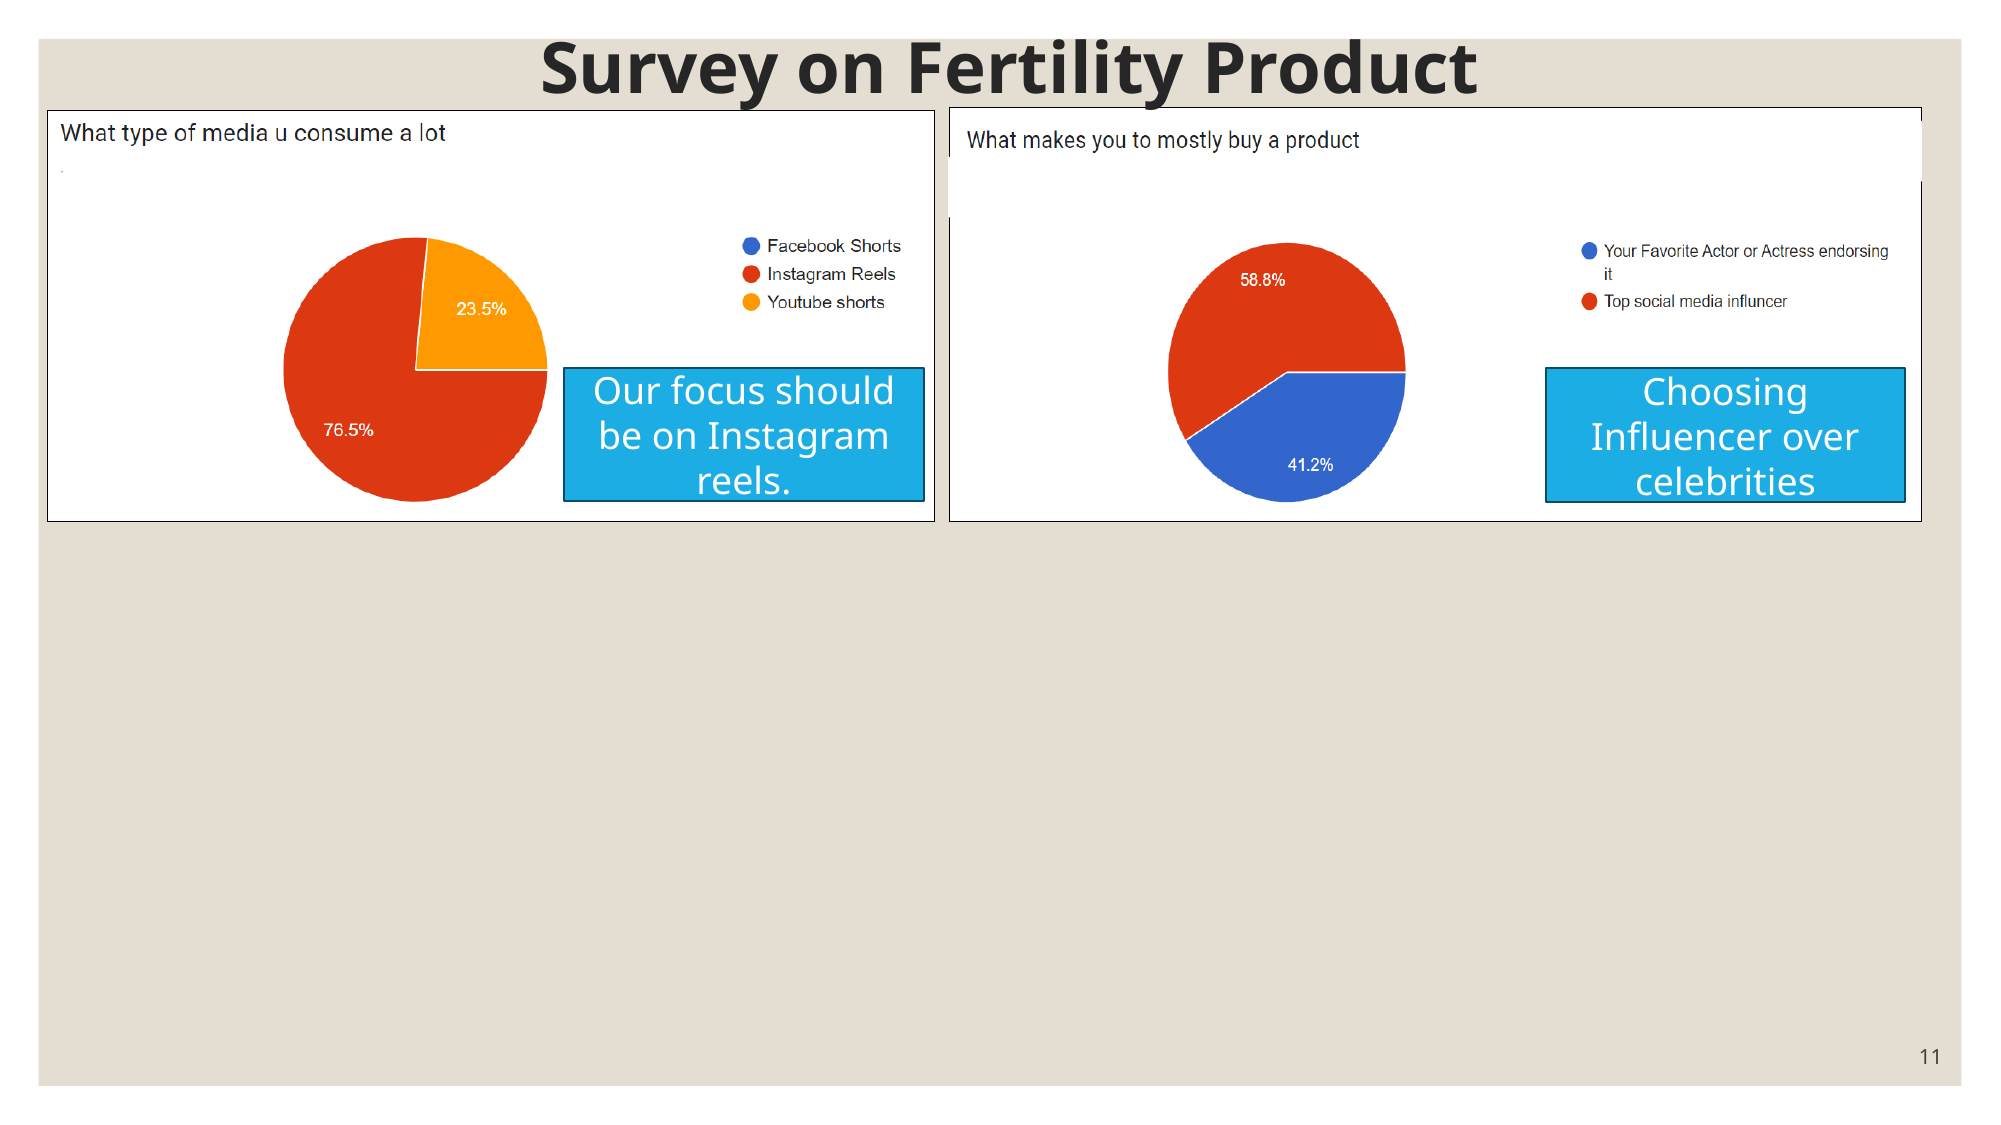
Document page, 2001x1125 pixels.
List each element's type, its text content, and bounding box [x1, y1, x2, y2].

picture [47, 110, 935, 522]
slide_number 11 [1717, 1034, 1958, 1080]
picture [949, 107, 1922, 522]
text_box Survey on Fertility Product [147, 18, 1873, 123]
